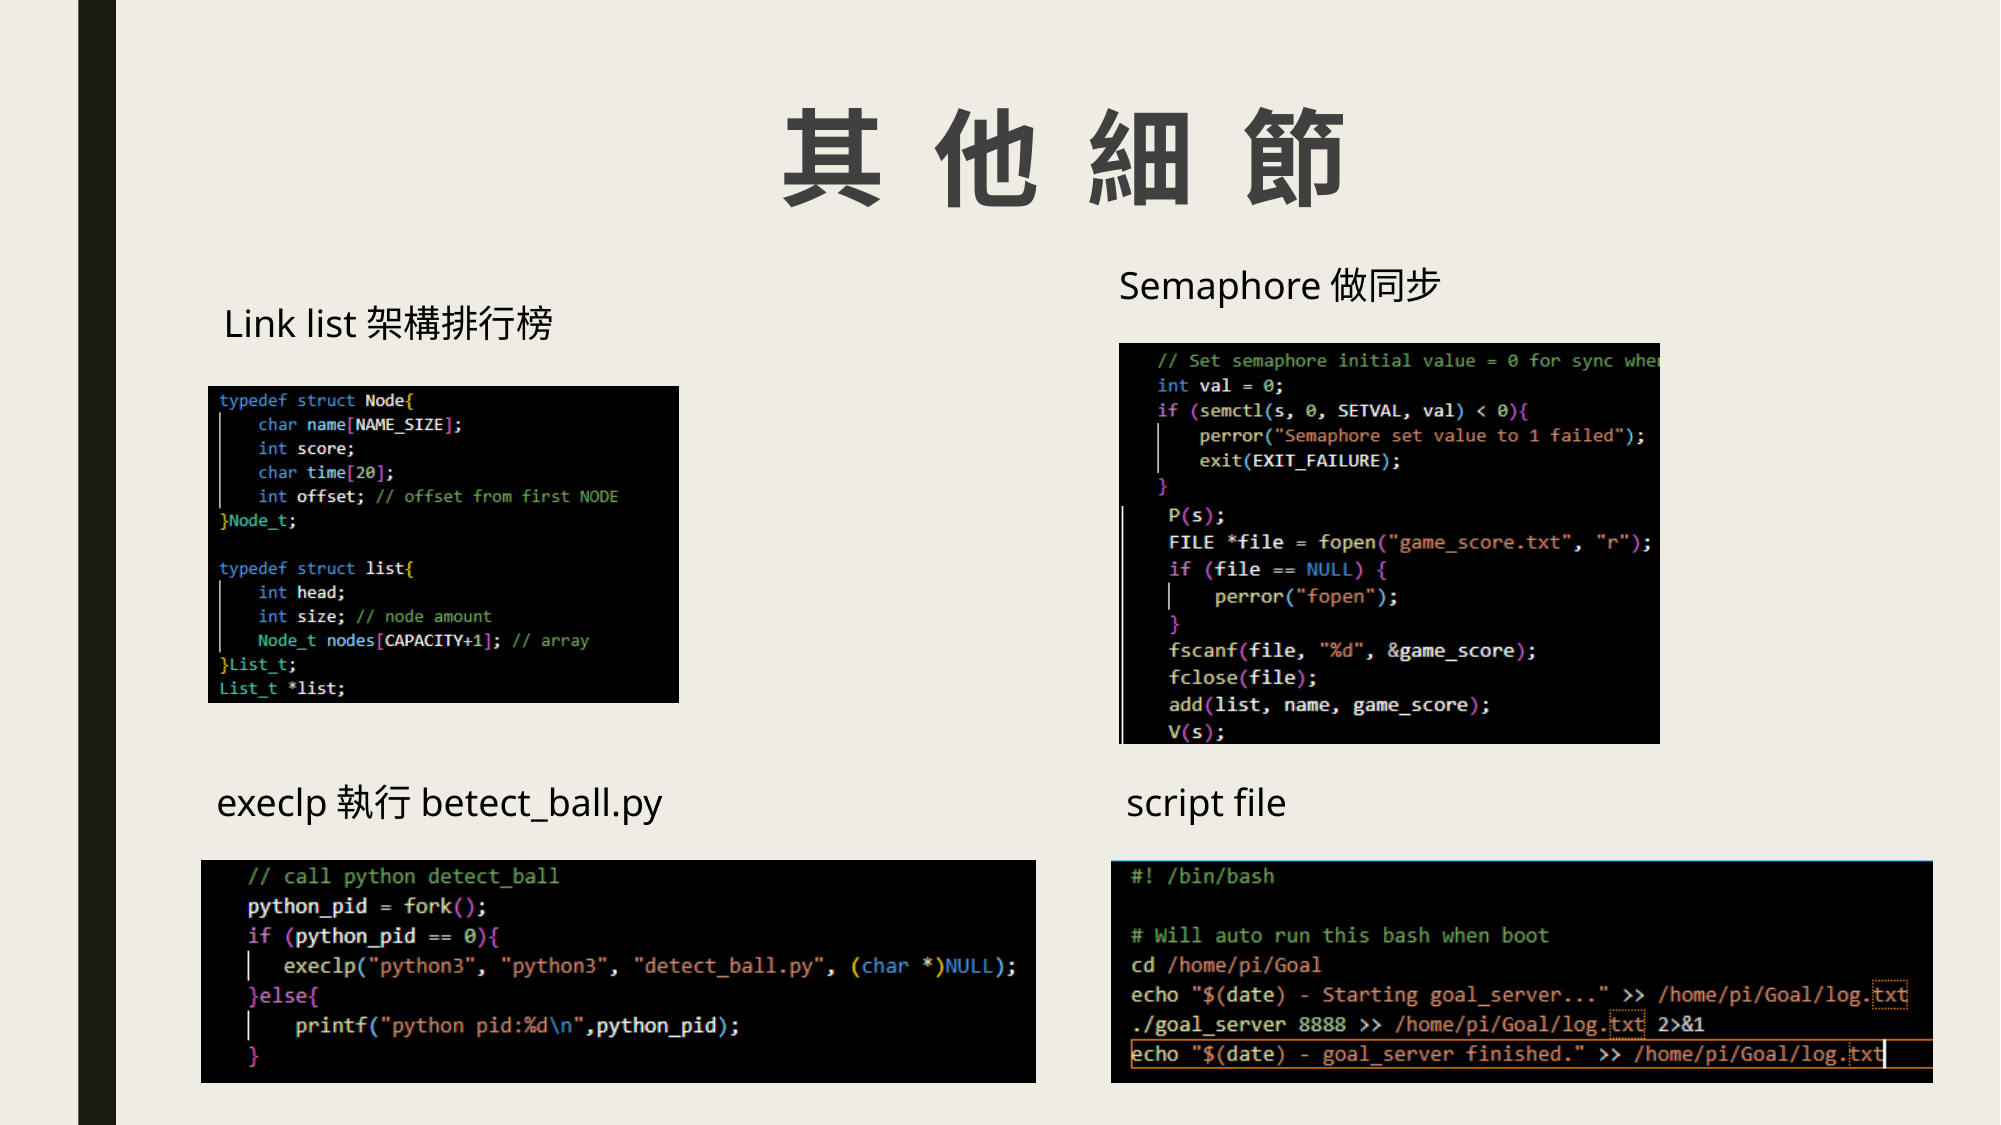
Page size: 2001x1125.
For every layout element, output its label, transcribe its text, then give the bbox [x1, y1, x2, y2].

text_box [1119, 343, 1660, 744]
text_box Link list架構排行榜 [208, 292, 593, 353]
text_box 其 他 細 節 [500, 85, 1628, 229]
text_box script file [1111, 771, 1668, 832]
picture [1111, 860, 1933, 1083]
picture [201, 860, 1036, 1083]
text_box Semaphore做同步 [1104, 254, 1488, 315]
picture [208, 386, 679, 704]
text_box execlp執行betect_ball.py [201, 771, 758, 832]
